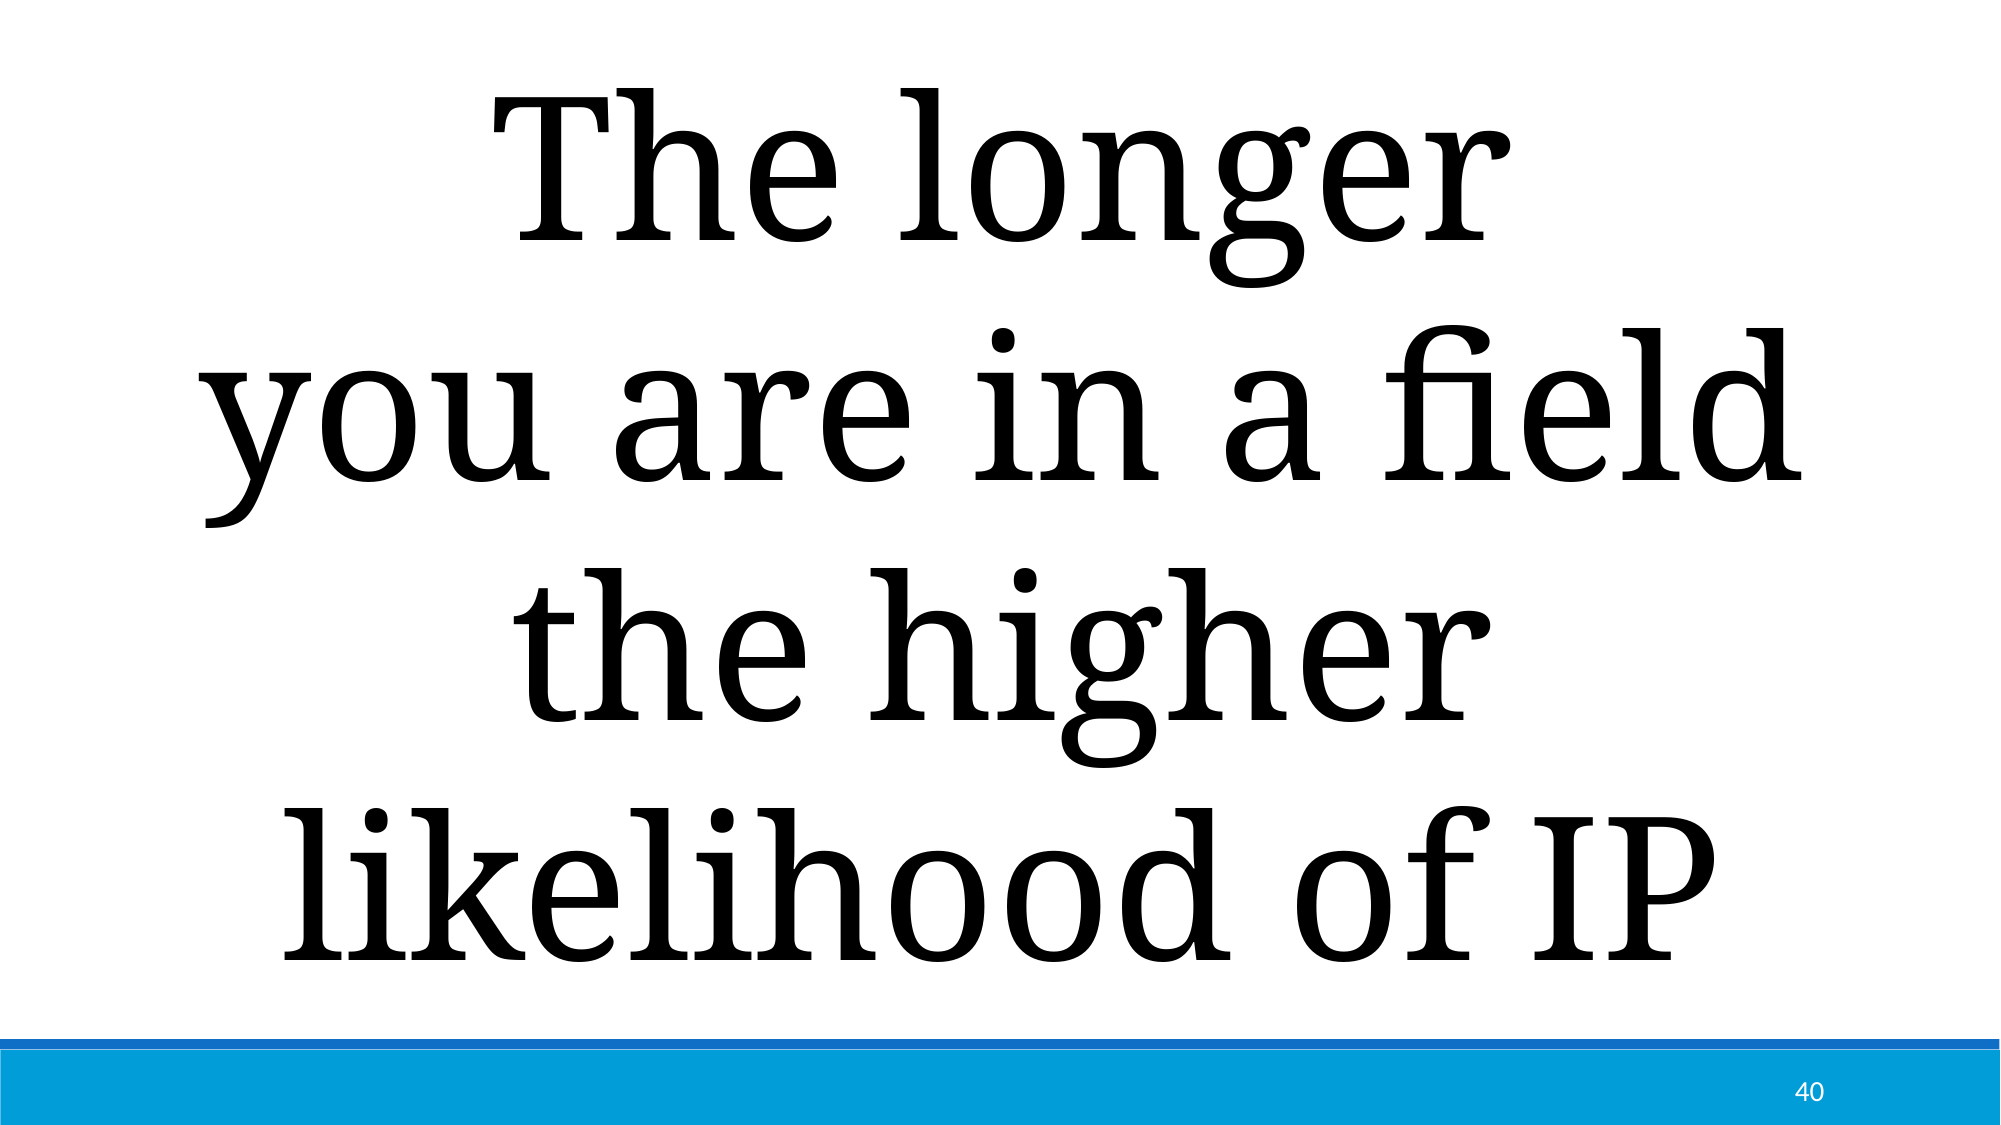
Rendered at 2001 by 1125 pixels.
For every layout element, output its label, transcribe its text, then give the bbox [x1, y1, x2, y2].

text_box The longer you are in a field the higher likelihood of IP [63, 33, 1942, 1008]
slide_number 40 [1624, 1059, 1840, 1120]
